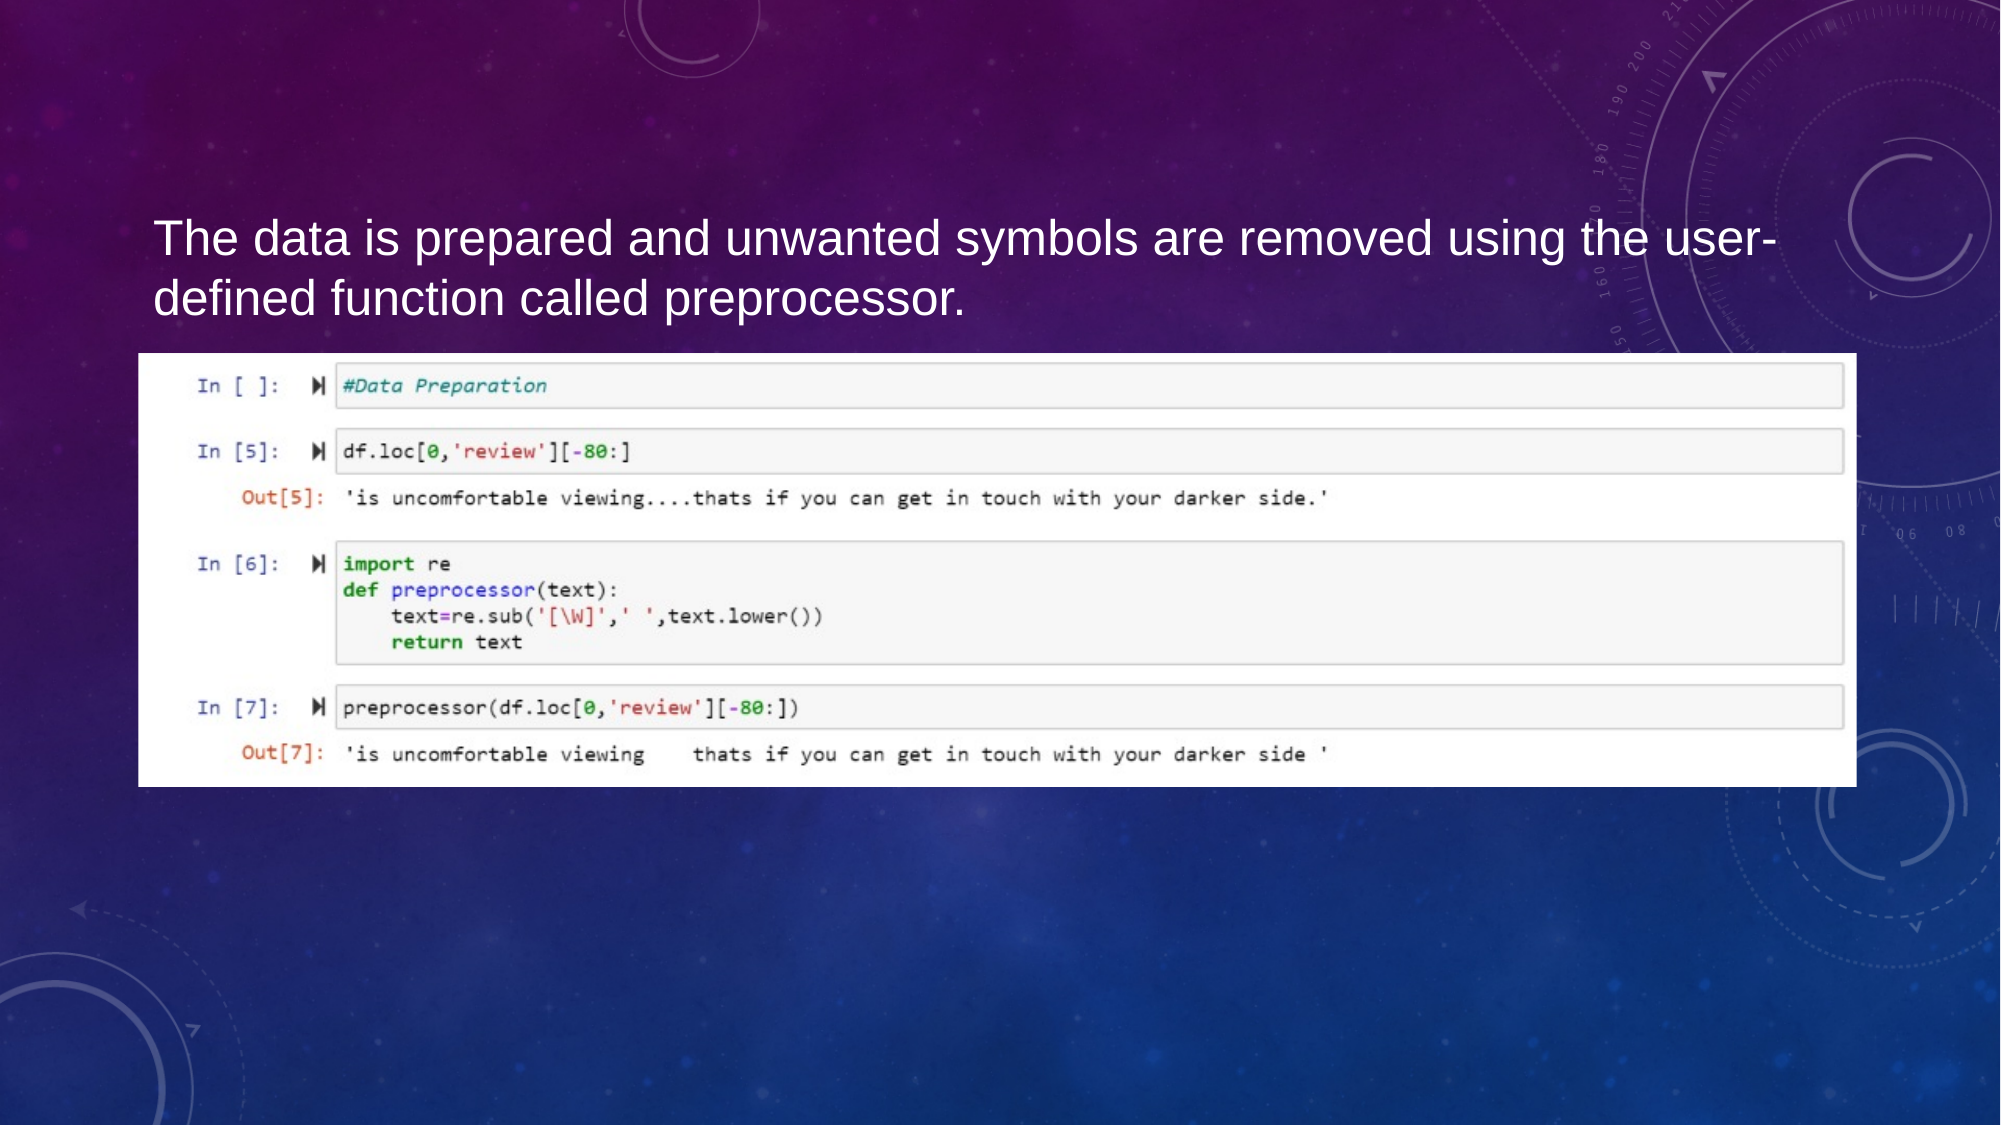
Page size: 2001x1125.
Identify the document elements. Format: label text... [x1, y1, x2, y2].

text_box The data is prepared and unwanted symbols are removed using the user-defined function called preprocessor. [138, 198, 1857, 333]
picture [0, 0, 2001, 1125]
